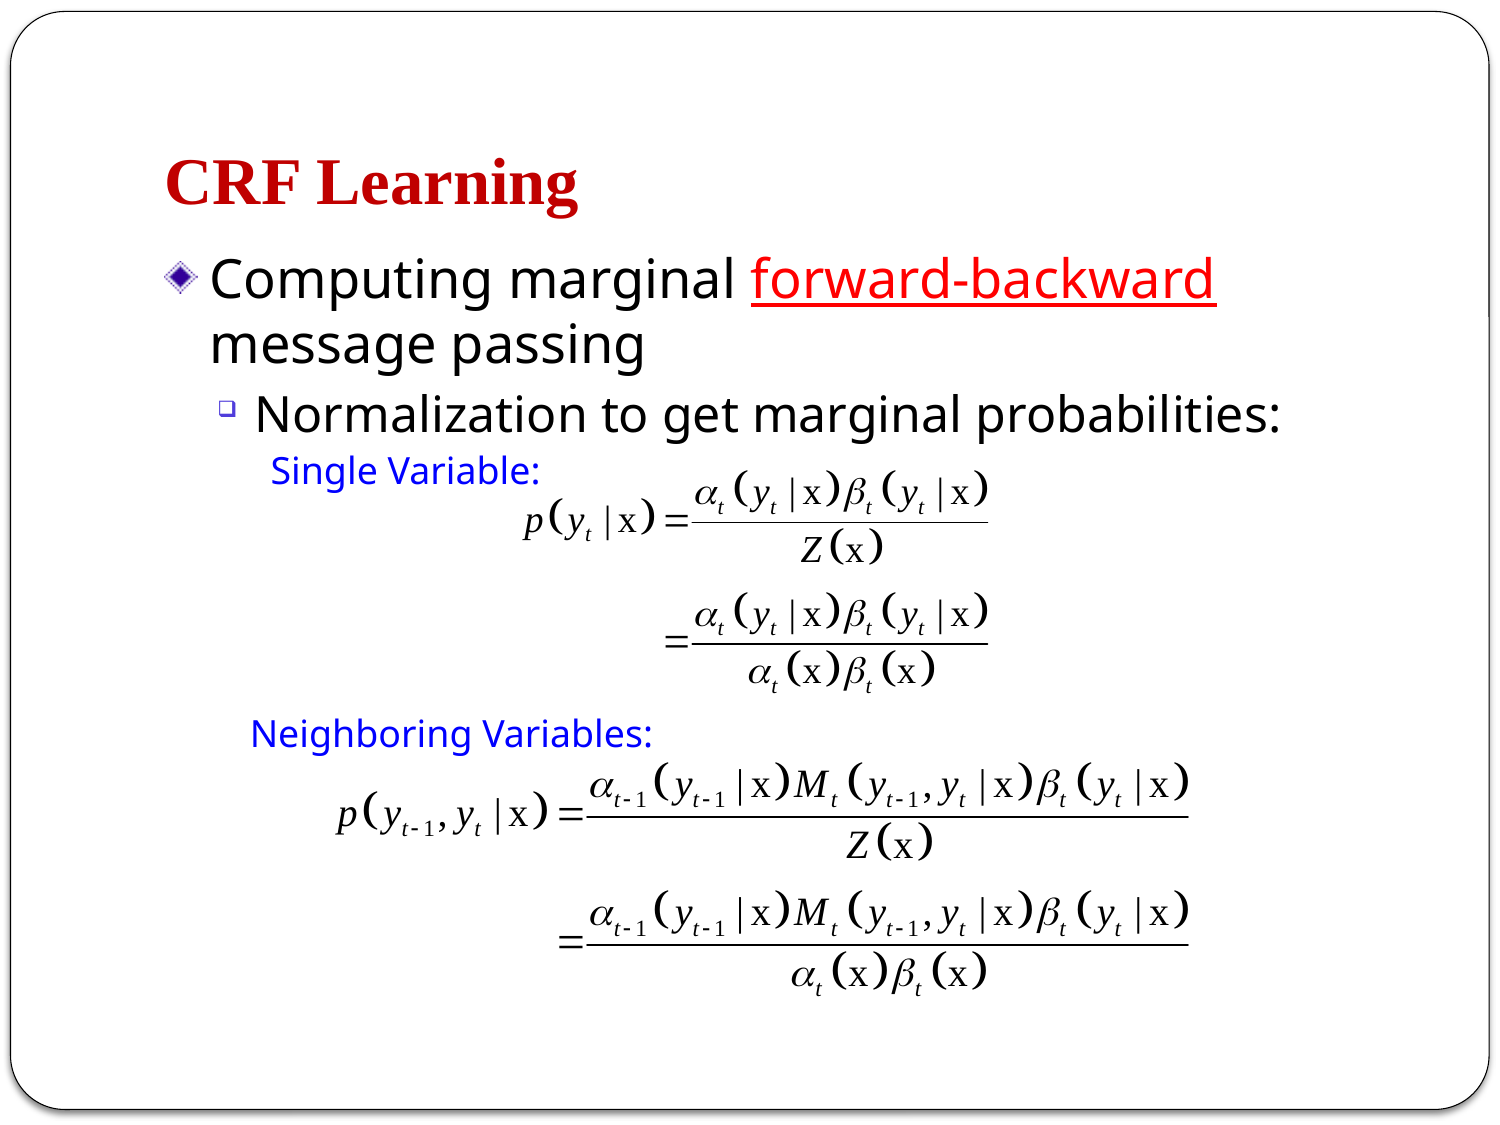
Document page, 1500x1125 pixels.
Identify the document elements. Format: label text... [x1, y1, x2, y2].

text_box Single Variable: [255, 439, 556, 500]
text_box Neighboring Variables: [234, 702, 669, 762]
title CRF Learning [150, 45, 1425, 233]
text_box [512, 462, 1001, 709]
list Computing marginal forward-backward message passing Normalization to get marginal probabilities: [150, 237, 1425, 988]
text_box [324, 753, 1201, 1013]
picture [164, 261, 198, 294]
